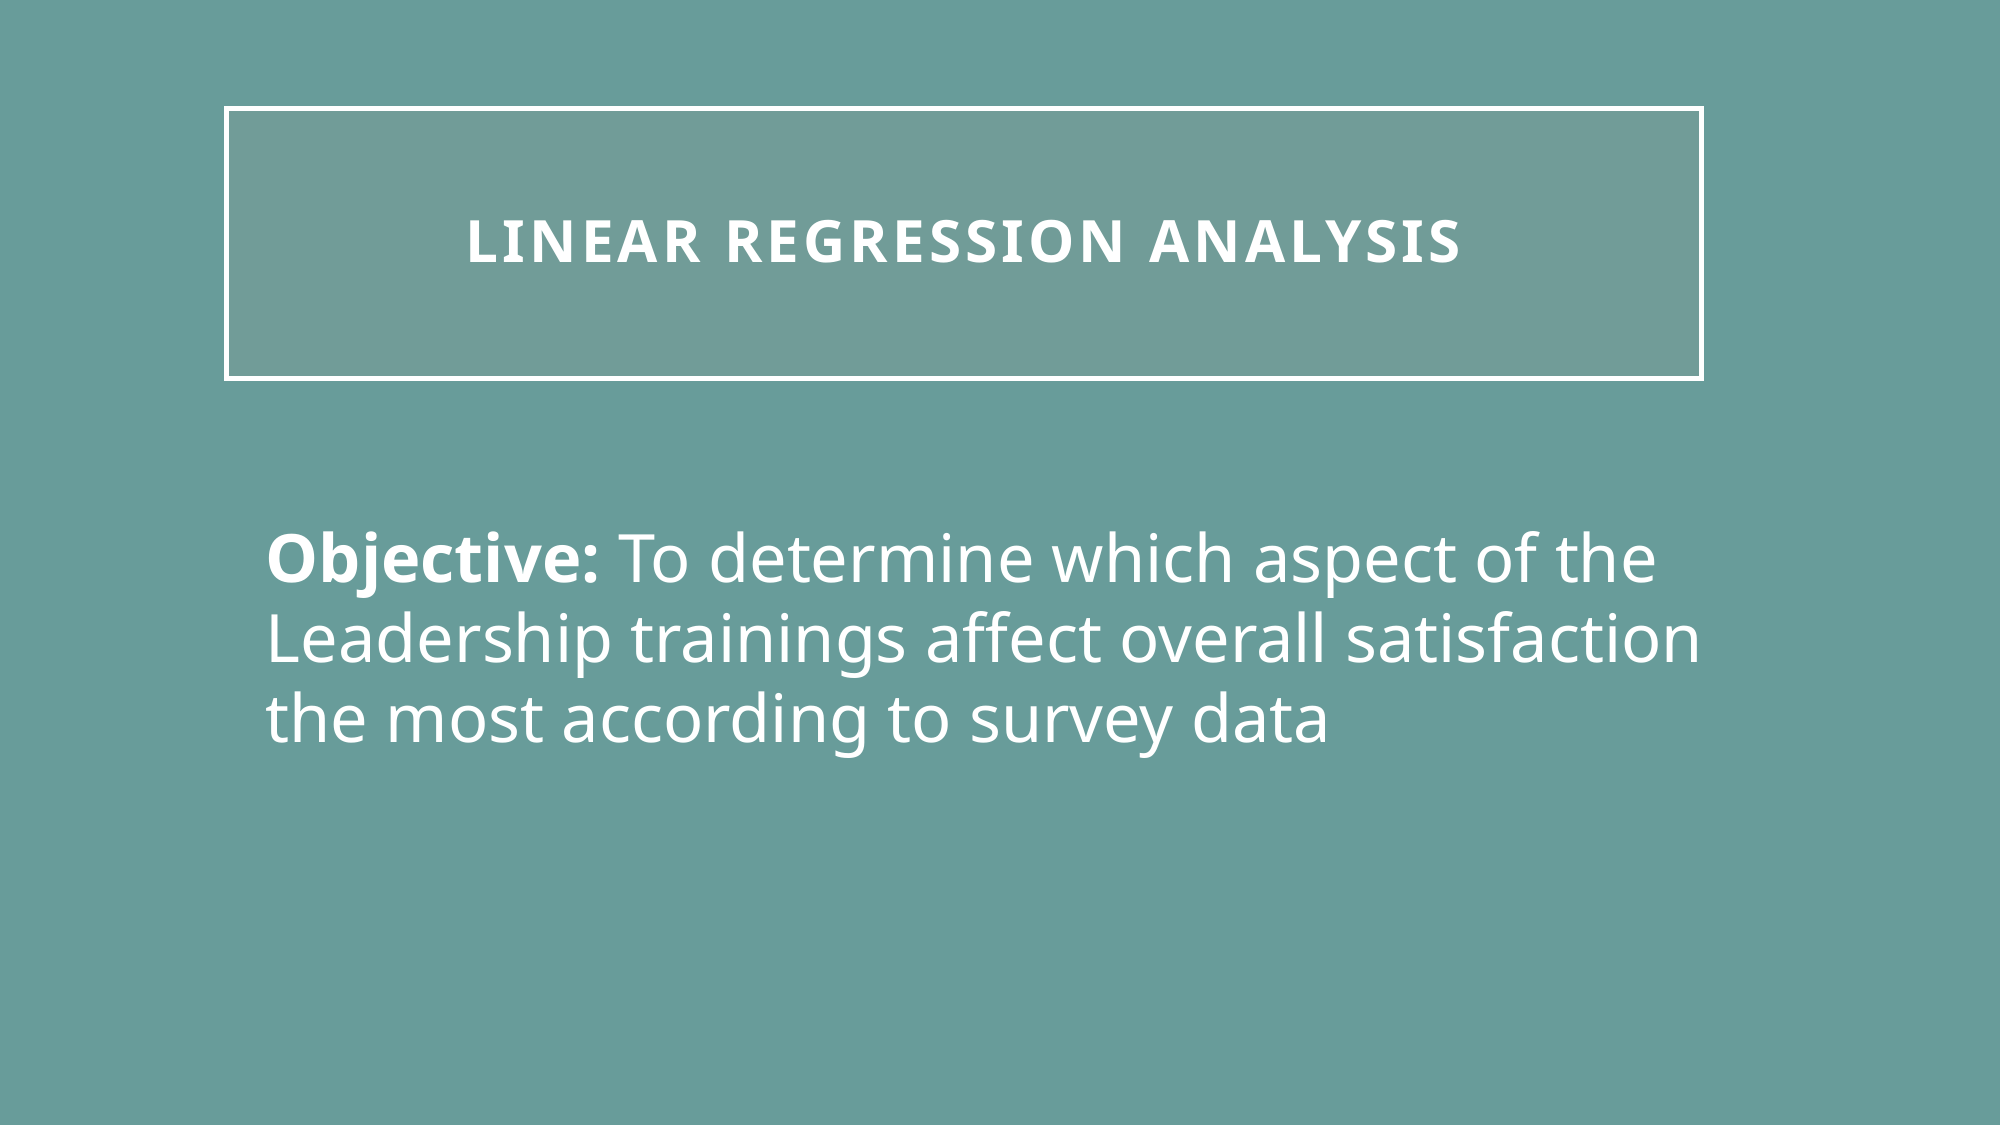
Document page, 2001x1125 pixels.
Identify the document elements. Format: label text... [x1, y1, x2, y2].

list Objective: To determine which aspect of the Leadership trainings affect overall satisfaction the most according to survey data [226, 508, 1745, 1056]
title Linear Regression Analysis [223, 105, 1705, 381]
